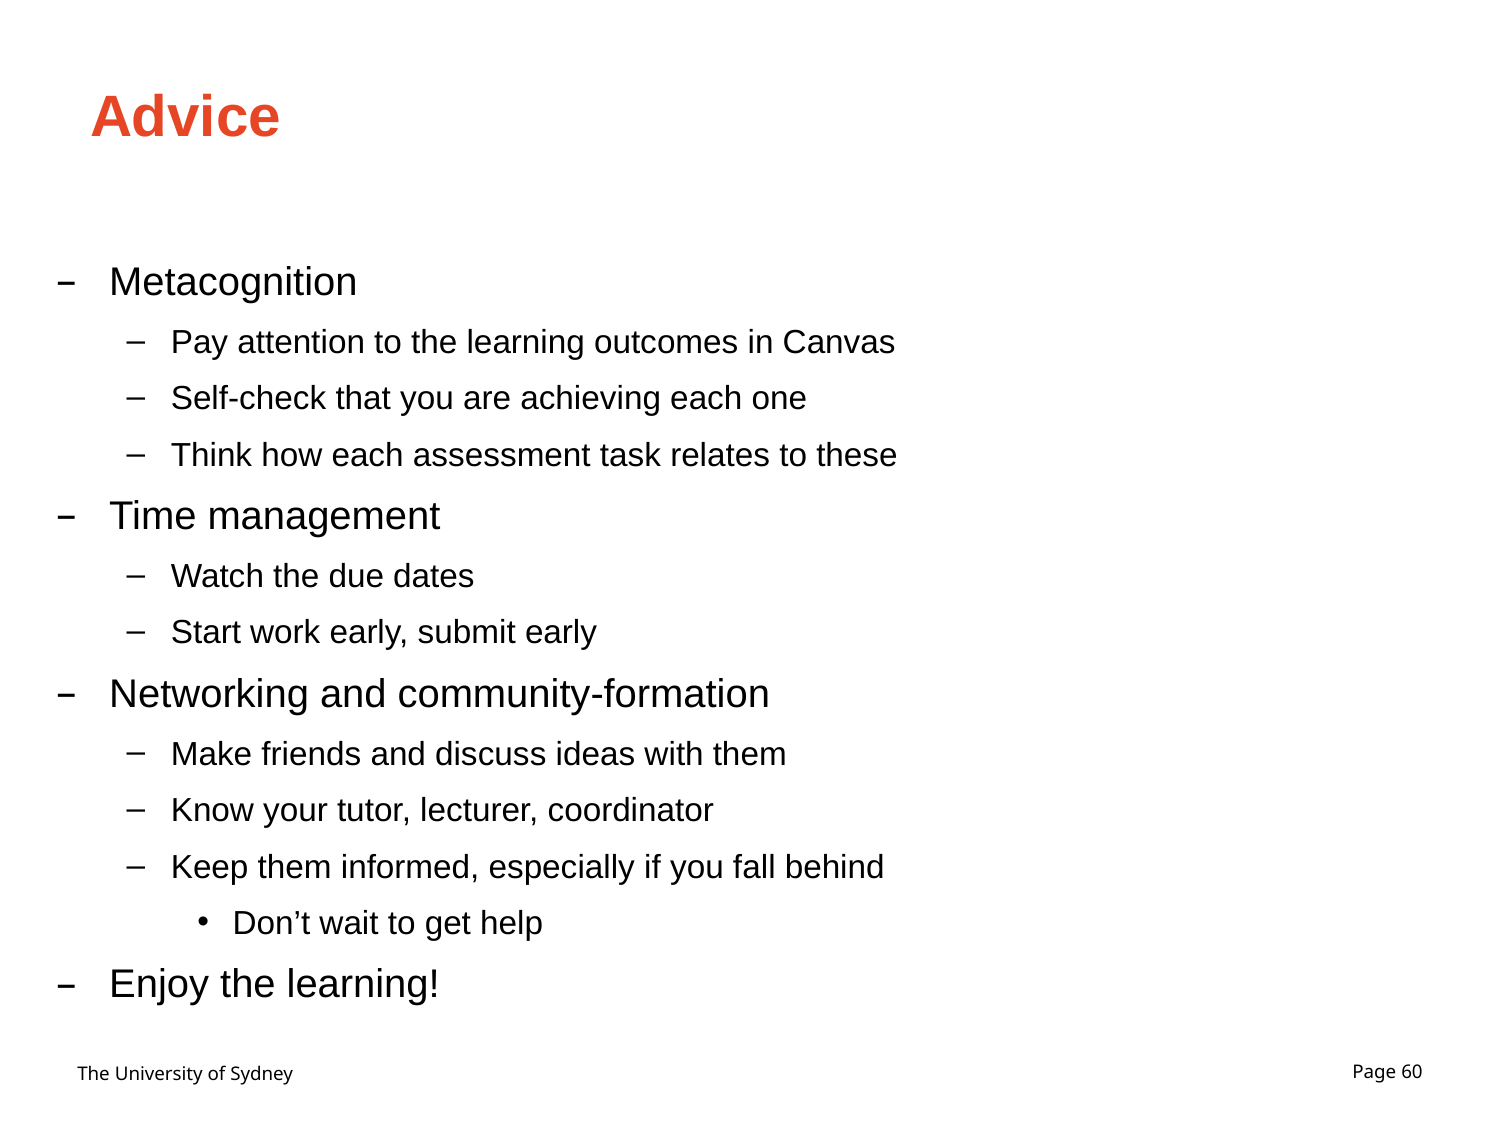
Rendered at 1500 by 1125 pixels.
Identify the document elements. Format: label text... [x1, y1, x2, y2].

list Metacognition Pay attention to the learning outcomes in Canvas Self-check that you are achieving each one Think how each assessment task relates to these Time management Watch the due dates Start work early, submit early Networking and community-formation Make friends and discuss ideas with them Know your tutor, lecturer, coordinator Keep them informed, especially if you fall behind Don’t wait to get help Enjoy the learning! [41, 247, 1463, 1016]
title Advice [75, 19, 1425, 207]
